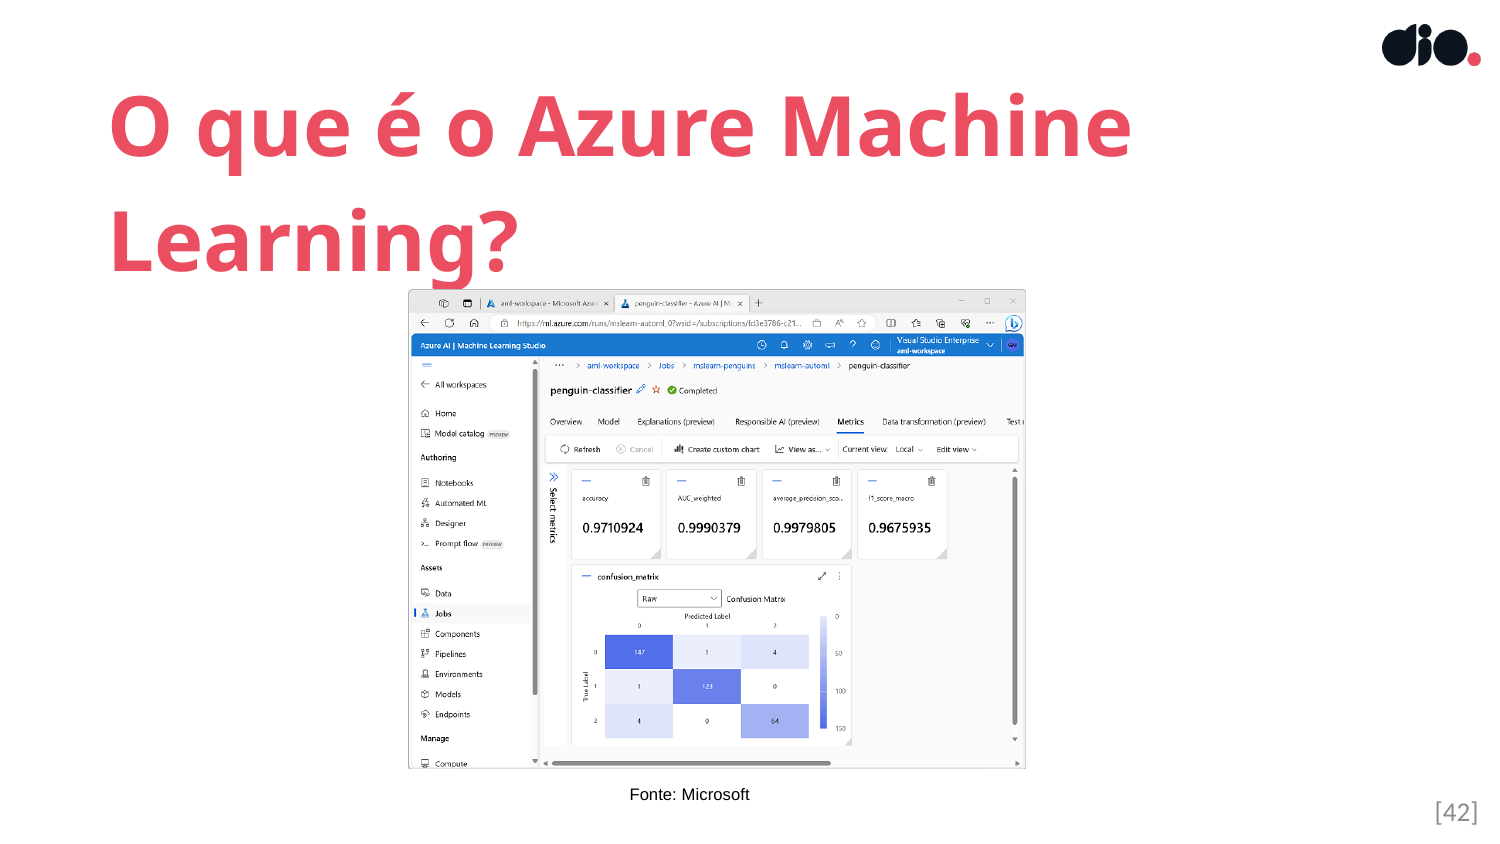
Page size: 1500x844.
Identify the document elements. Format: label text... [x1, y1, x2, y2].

picture [408, 289, 1026, 769]
slide_number [42] [1403, 779, 1494, 844]
picture [1382, 24, 1481, 66]
text_box O que é o Azure Machine Learning? [92, 104, 1408, 243]
text_box Fonte: Microsoft [614, 776, 766, 811]
